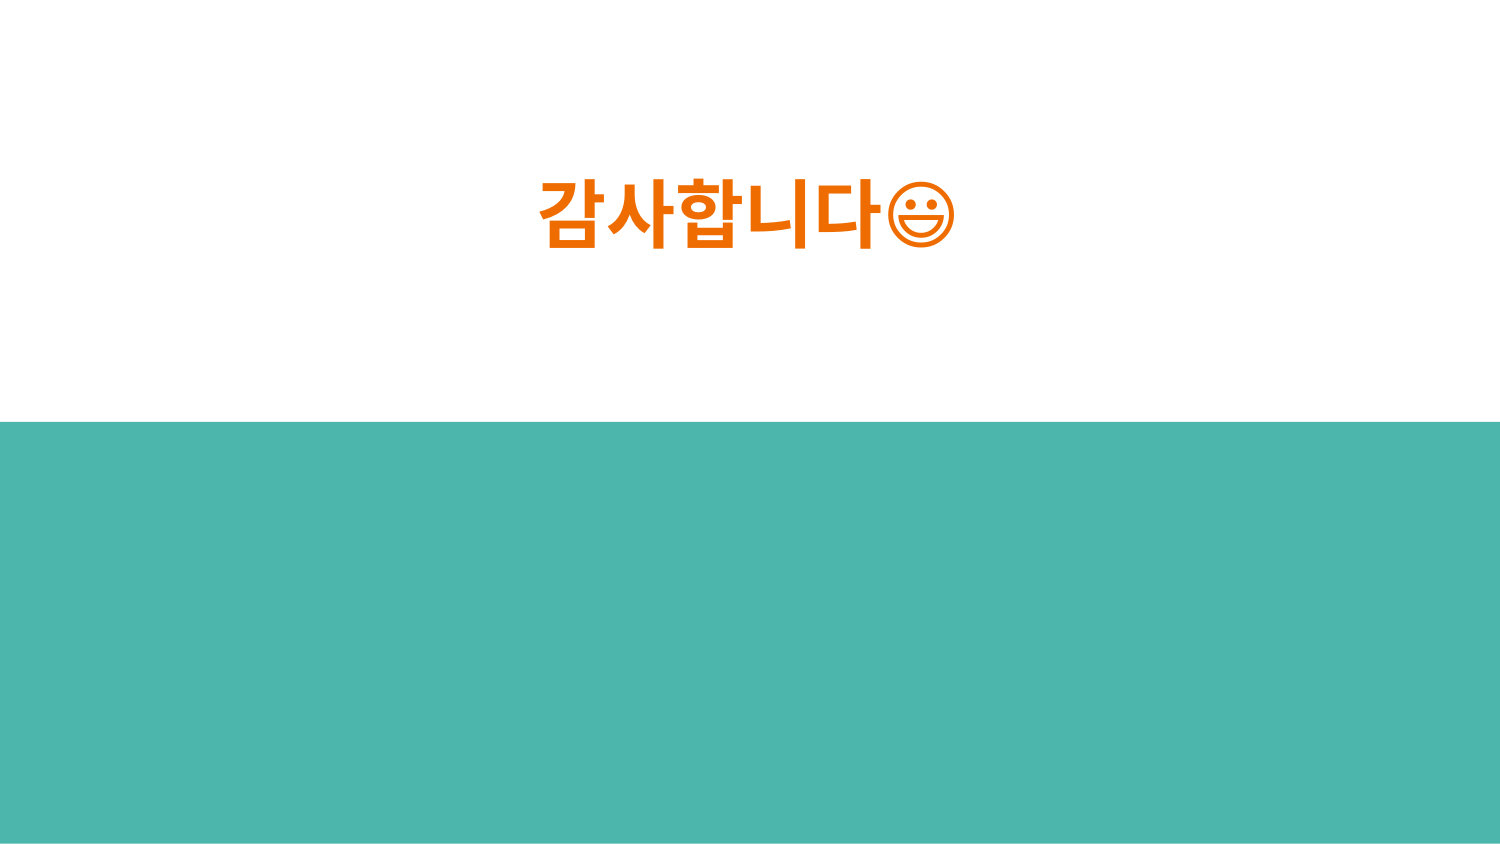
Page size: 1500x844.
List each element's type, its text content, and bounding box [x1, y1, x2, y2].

title 감사합니다😃 [45, 135, 1452, 290]
